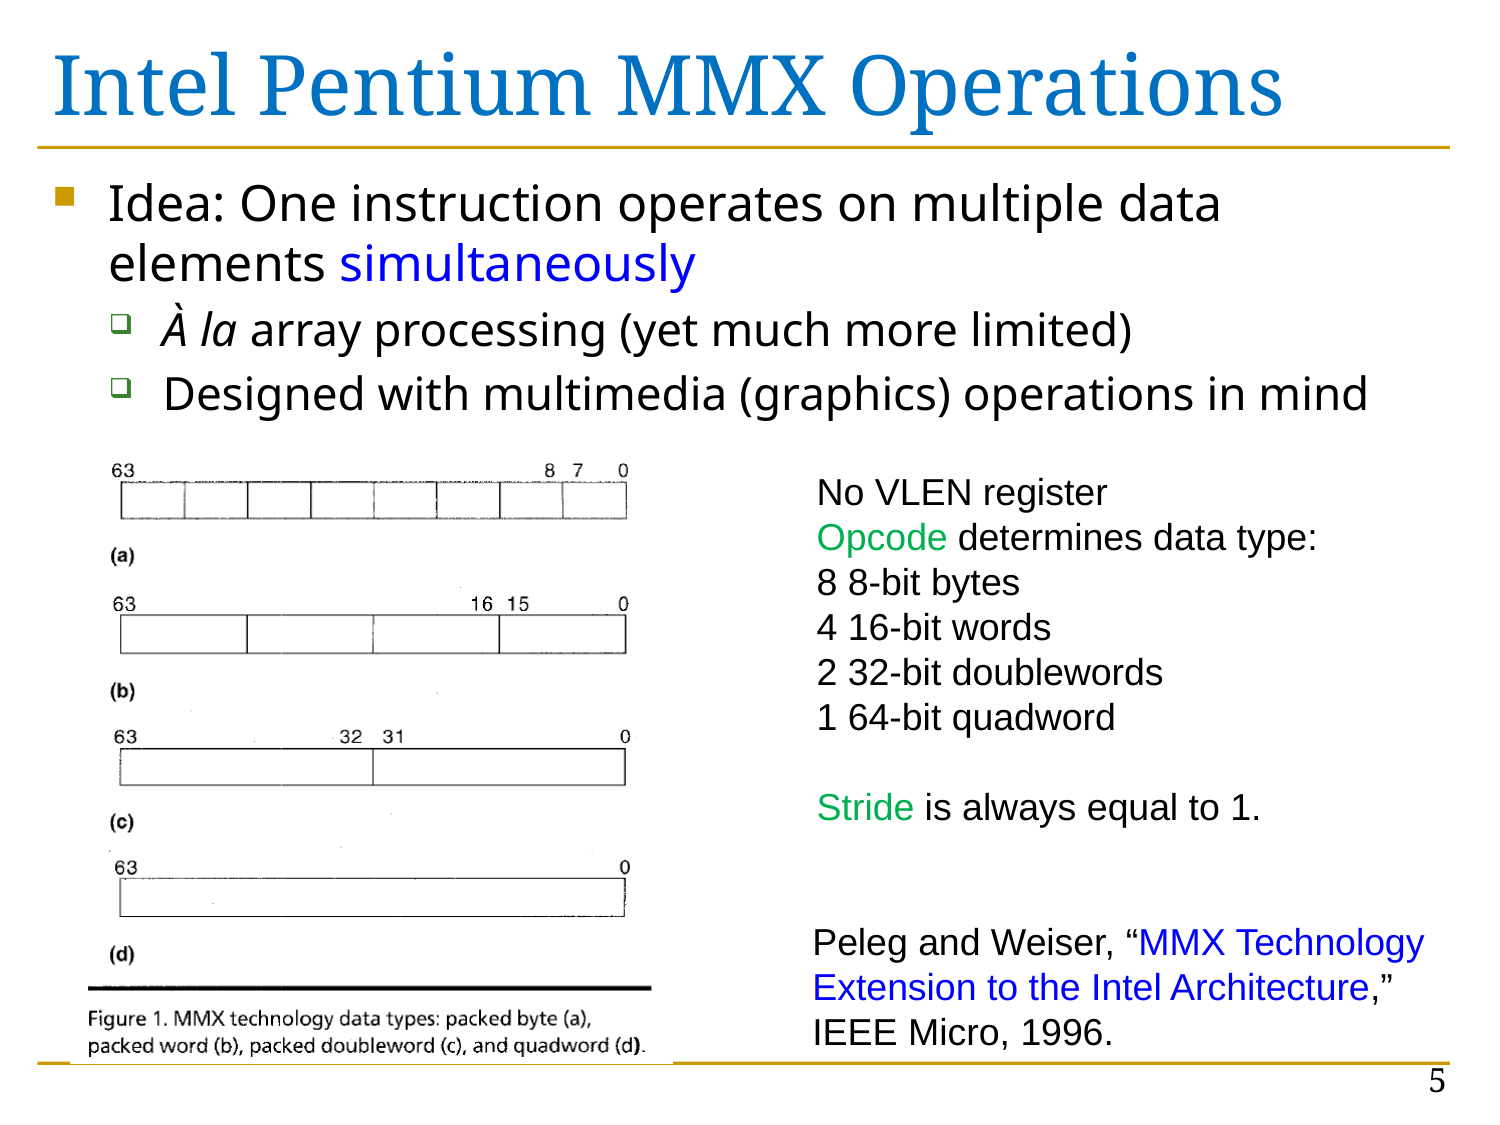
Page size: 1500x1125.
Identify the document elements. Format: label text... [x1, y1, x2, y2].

text_box Peleg and Weiser, “MMX Technology Extension to the Intel Architecture,” IEEE Micro, 1996. [797, 910, 1440, 1061]
picture [69, 451, 674, 1064]
list Idea: One instruction operates on multiple data elements simultaneously À la array processing (yet much more limited) Designed with multimedia (graphics) operations in mind [37, 163, 1450, 1016]
text_box No VLEN register Opcode determines data type: 8 8-bit bytes 4 16-bit words 2 32-bit doublewords 1 64-bit quadword Stride is always equal to 1. [801, 460, 1334, 881]
title Intel Pentium MMX Operations [37, 24, 1450, 163]
slide_number 5 [1111, 1036, 1462, 1112]
